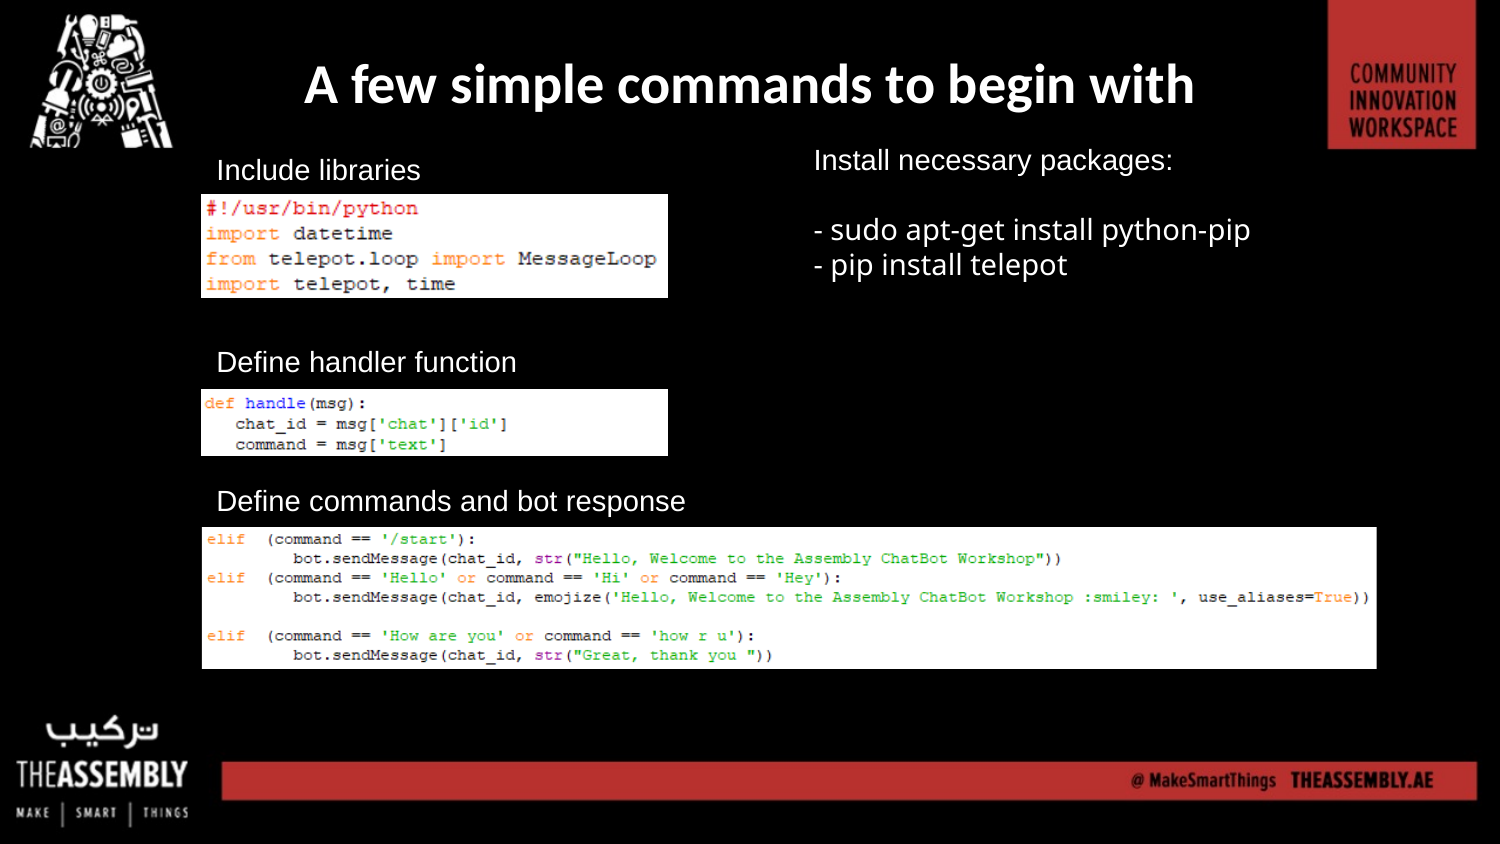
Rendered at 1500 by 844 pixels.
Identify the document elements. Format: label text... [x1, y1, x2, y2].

text_box Define commands and bot response [201, 474, 827, 525]
text_box Include libraries [201, 144, 507, 194]
text_box Install necessary packages: - sudo apt-get install python-pip - pip install telepot [798, 134, 1284, 324]
text_box A few simple commands to begin with [74, 15, 1425, 157]
text_box Define handler function [201, 335, 623, 386]
picture [0, 0, 1500, 844]
